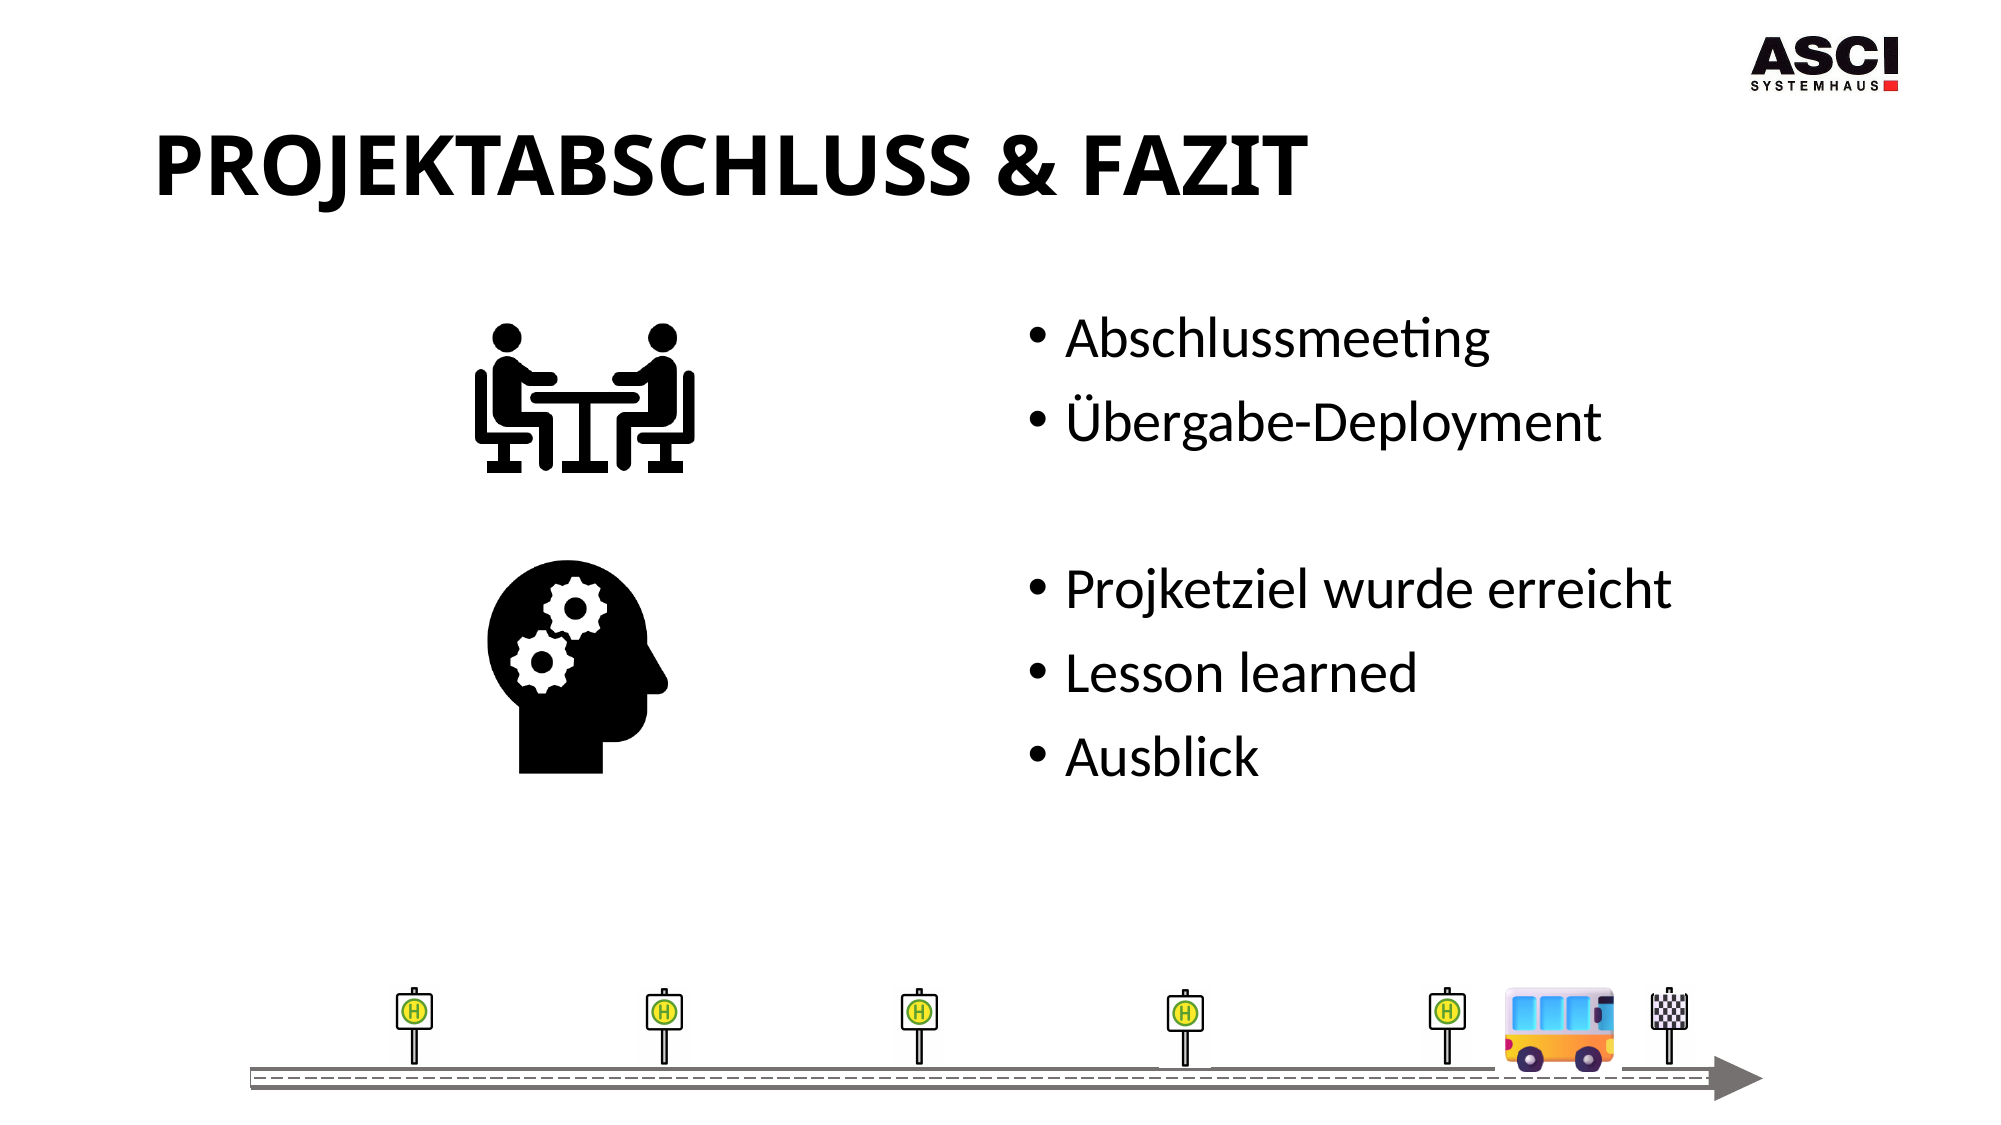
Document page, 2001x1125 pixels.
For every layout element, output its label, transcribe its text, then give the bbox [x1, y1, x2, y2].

picture [387, 985, 440, 1066]
picture [1159, 987, 1211, 1068]
picture [1749, 34, 1900, 93]
picture [638, 986, 690, 1066]
text_box [1708, 1055, 1764, 1101]
picture [1495, 976, 1622, 1072]
picture [446, 259, 723, 536]
picture [893, 986, 945, 1066]
list Abschlussmeeting Übergabe-Deployment Projketziel wurde erreicht Lesson learned Ausblick [1012, 299, 1863, 1014]
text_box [1643, 985, 1695, 1066]
picture [450, 545, 705, 799]
title PROJEKTABSCHLUSS & FAZIT [137, 59, 1863, 278]
picture [1421, 985, 1473, 1066]
